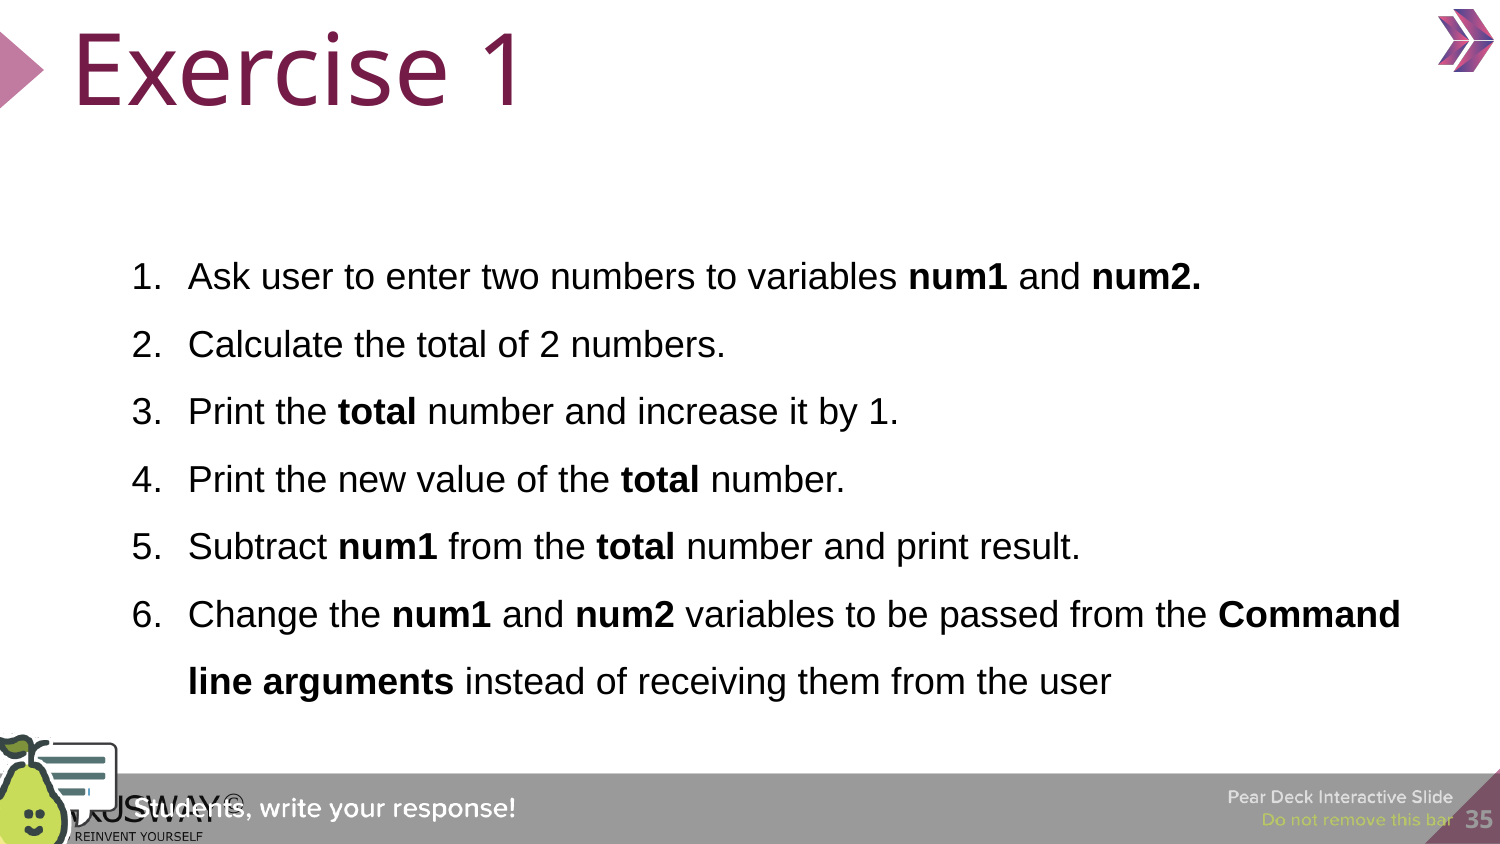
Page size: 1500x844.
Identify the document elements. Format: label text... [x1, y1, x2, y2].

text_box Ask user to enter two numbers to variables num1 and num2. Calculate the total of 2 numbers. Print the total number and increase it by 1. Print the new value of the total number. Subtract num1 from the total number and print result. Change the num1 and num2 variables to be passed from the Command line arguments instead of receiving them from the user [97, 214, 1486, 724]
picture [0, 726, 1500, 844]
title Exercise 1 [70, 28, 997, 132]
picture [1438, 9, 1494, 72]
